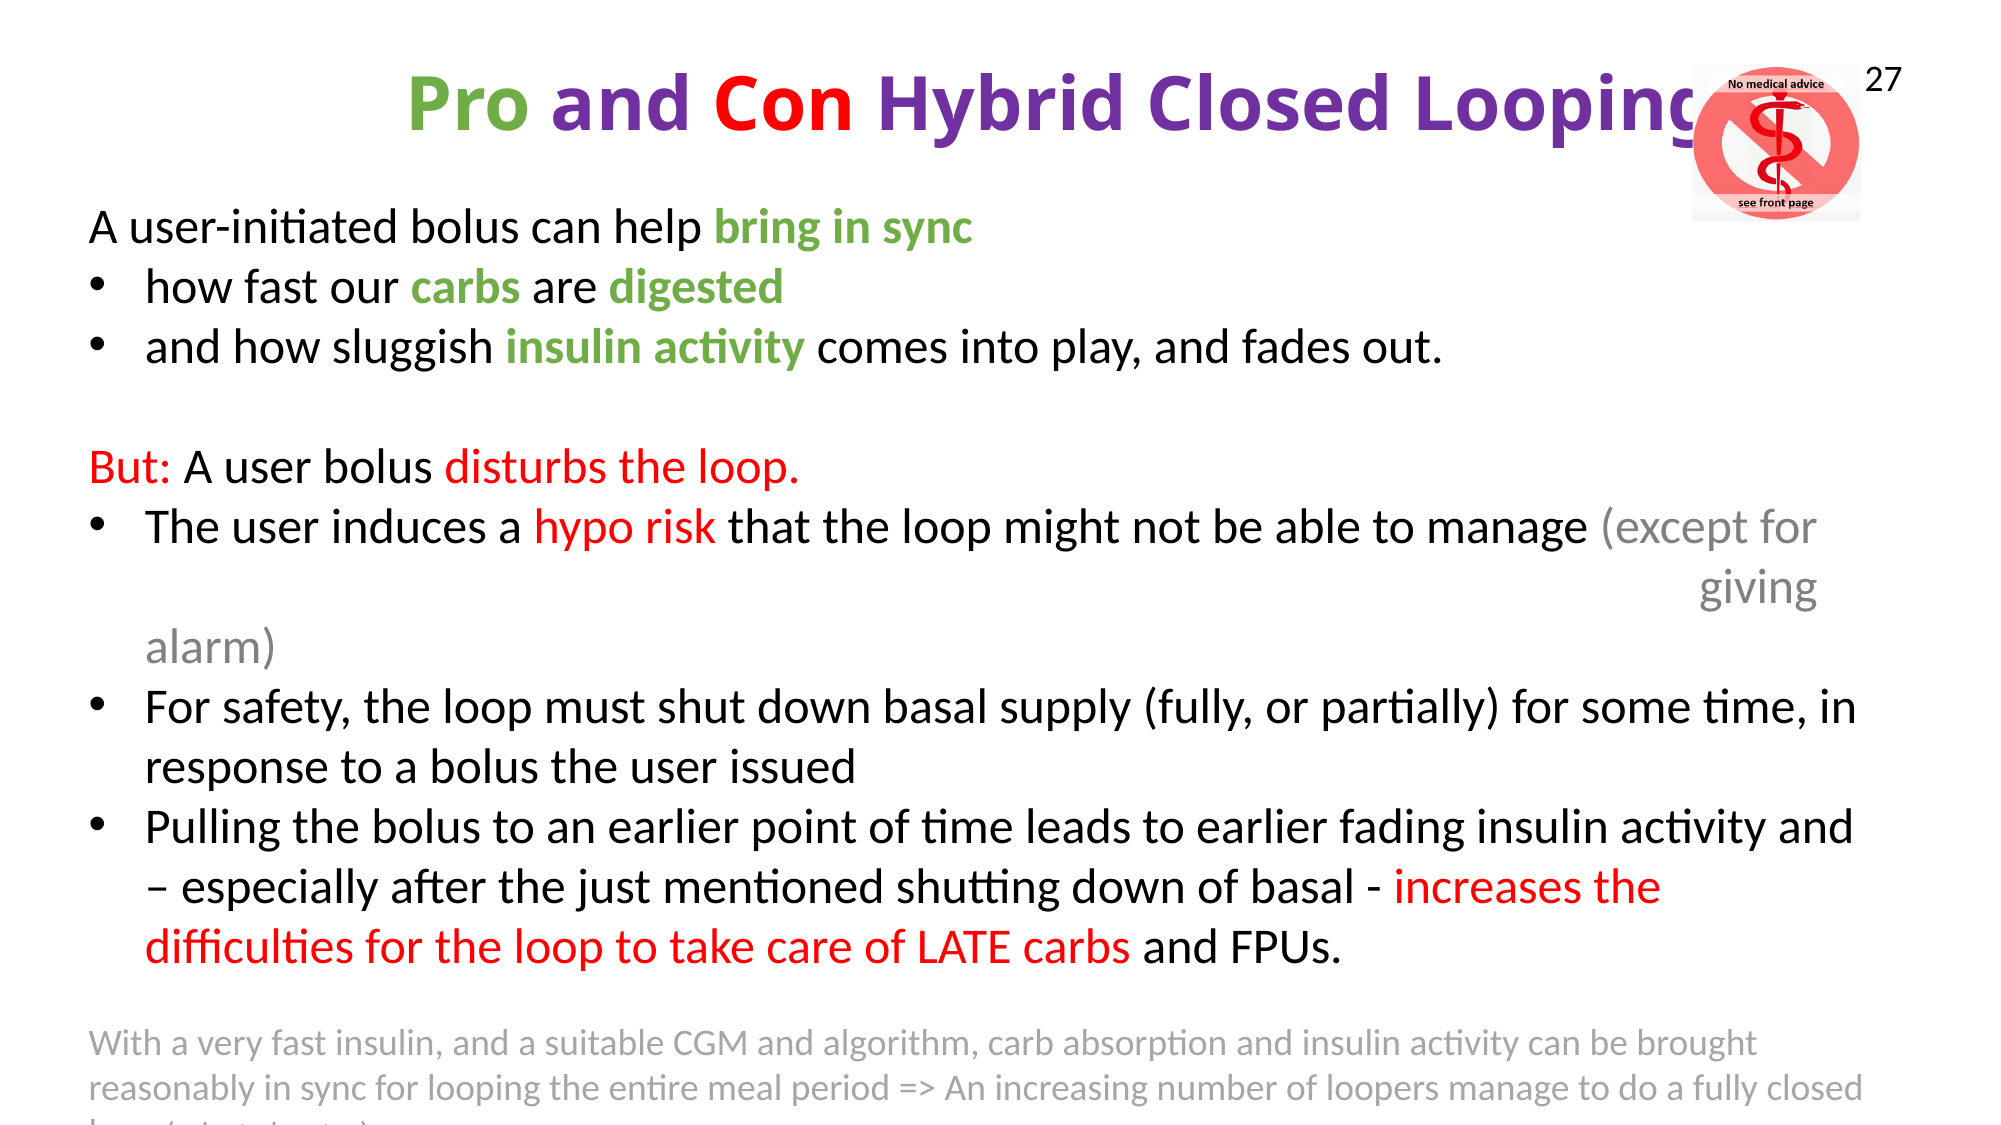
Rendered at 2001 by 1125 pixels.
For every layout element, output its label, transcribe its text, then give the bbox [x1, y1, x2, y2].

title Pro and Con Hybrid Closed Looping [390, 0, 2000, 216]
text_box 27 [1467, 46, 1918, 107]
text_box A user-initiated bolus can help bring in sync how fast our carbs are digested and how sluggish insulin activity comes into play, and fades out. But: A user bolus disturbs the loop. The user induces a hypo risk that the loop might not be able to manage (except for . giving alarm) For safety, the loop must shut down basal supply (fully, or partially) for some time, in response to a bolus the user issued Pulling the bolus to an earlier point of time leads to earlier fading insulin activity and – especially after the just mentioned shutting down of basal - increases the difficulties for the loop to take care of LATE carbs and FPUs. With a very fast insulin, and a suitable CGM and algorithm, carb absorption and insulin activity can be brought reasonably in sync for looping the entire meal period => An increasing number of loopers manage to do a fully closed loop (->last chapter) . [73, 185, 1894, 1125]
picture [1692, 64, 1861, 221]
